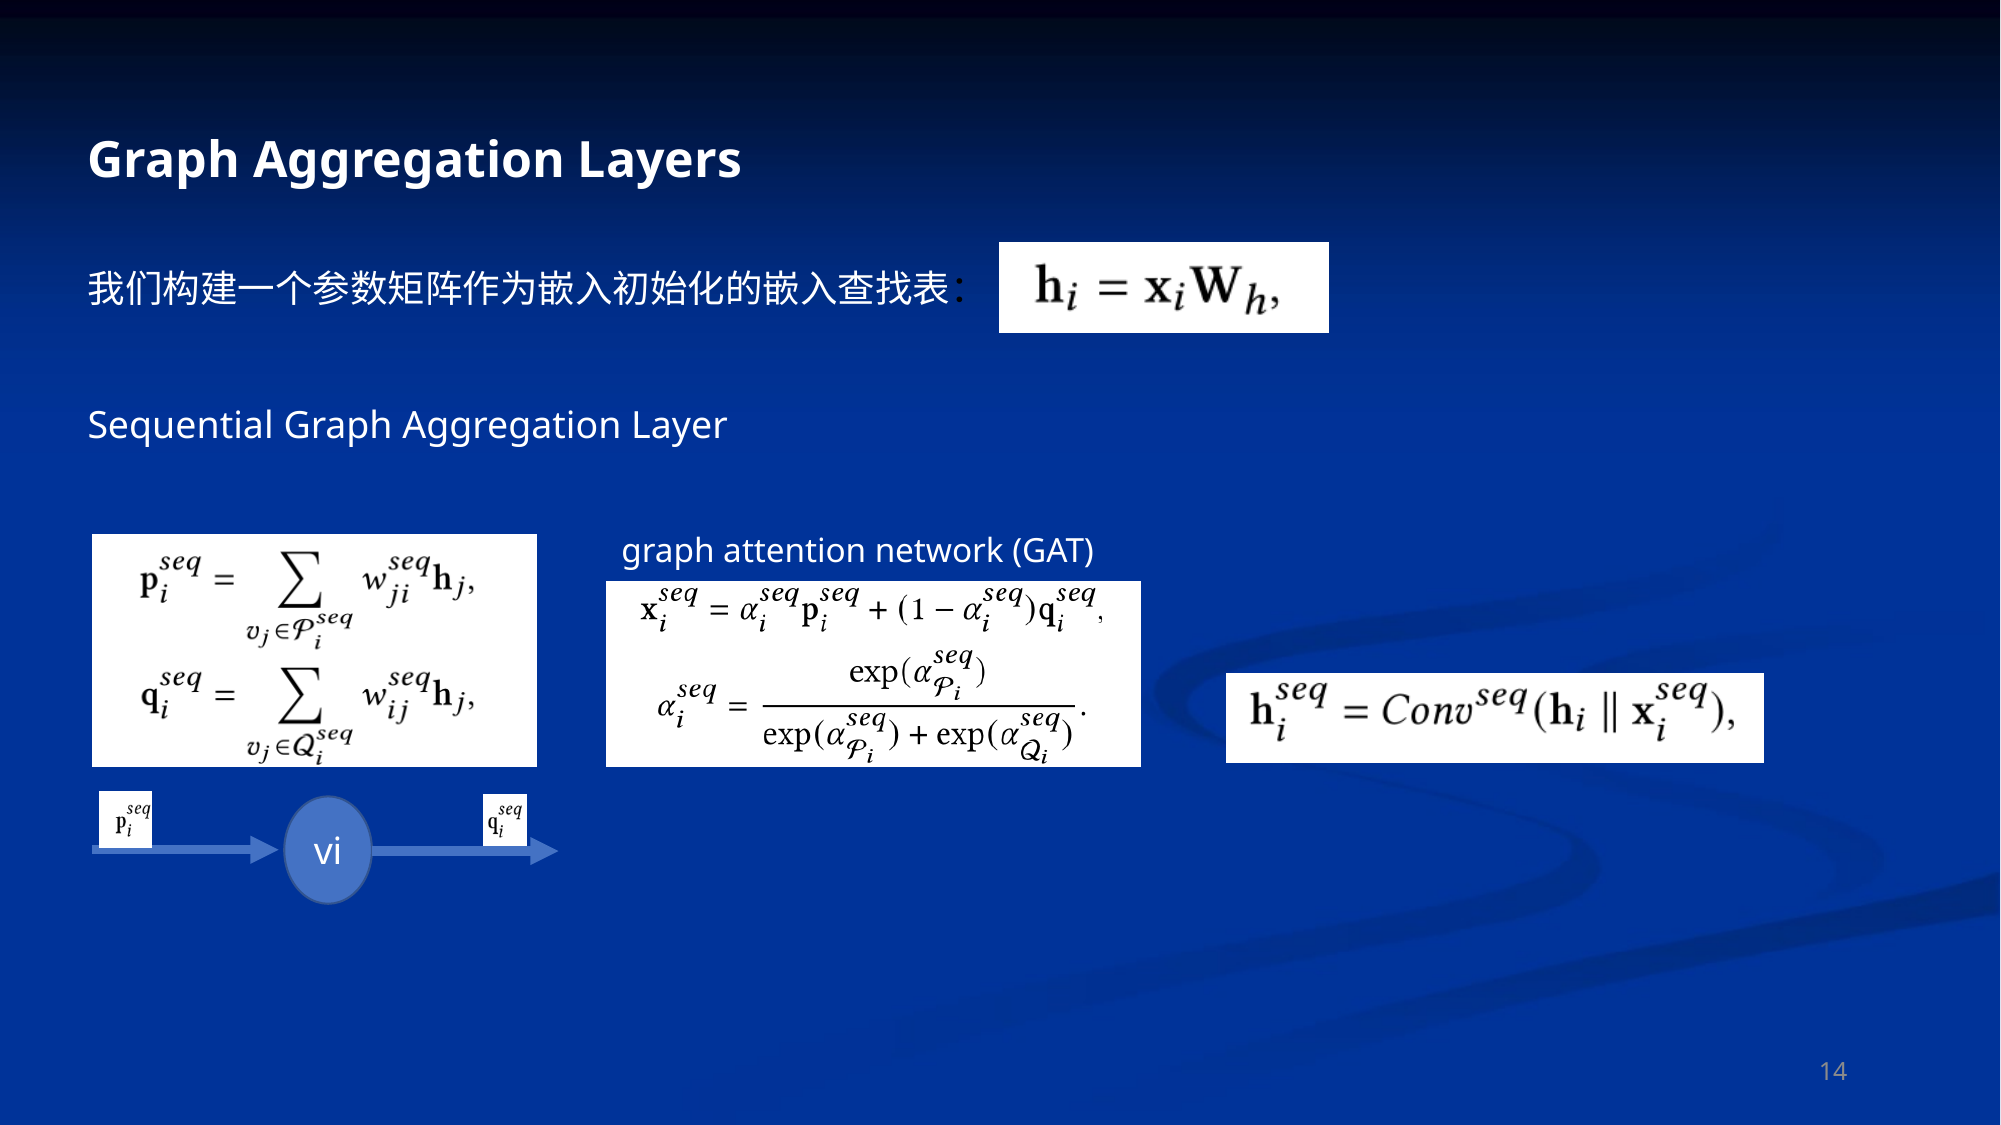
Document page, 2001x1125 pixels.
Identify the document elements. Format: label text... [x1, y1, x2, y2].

text_box Graph Aggregation Layers [72, 120, 1073, 195]
text_box 我们构建一个参数矩阵作为嵌入初始化的嵌入查找表： [72, 257, 999, 317]
picture [0, 0, 2001, 1125]
slide_number 14 [1412, 1042, 1863, 1103]
text_box Sequential Graph Aggregation Layer [72, 393, 1073, 454]
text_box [92, 791, 559, 904]
text_box graph attention network (GAT) [606, 521, 1607, 577]
